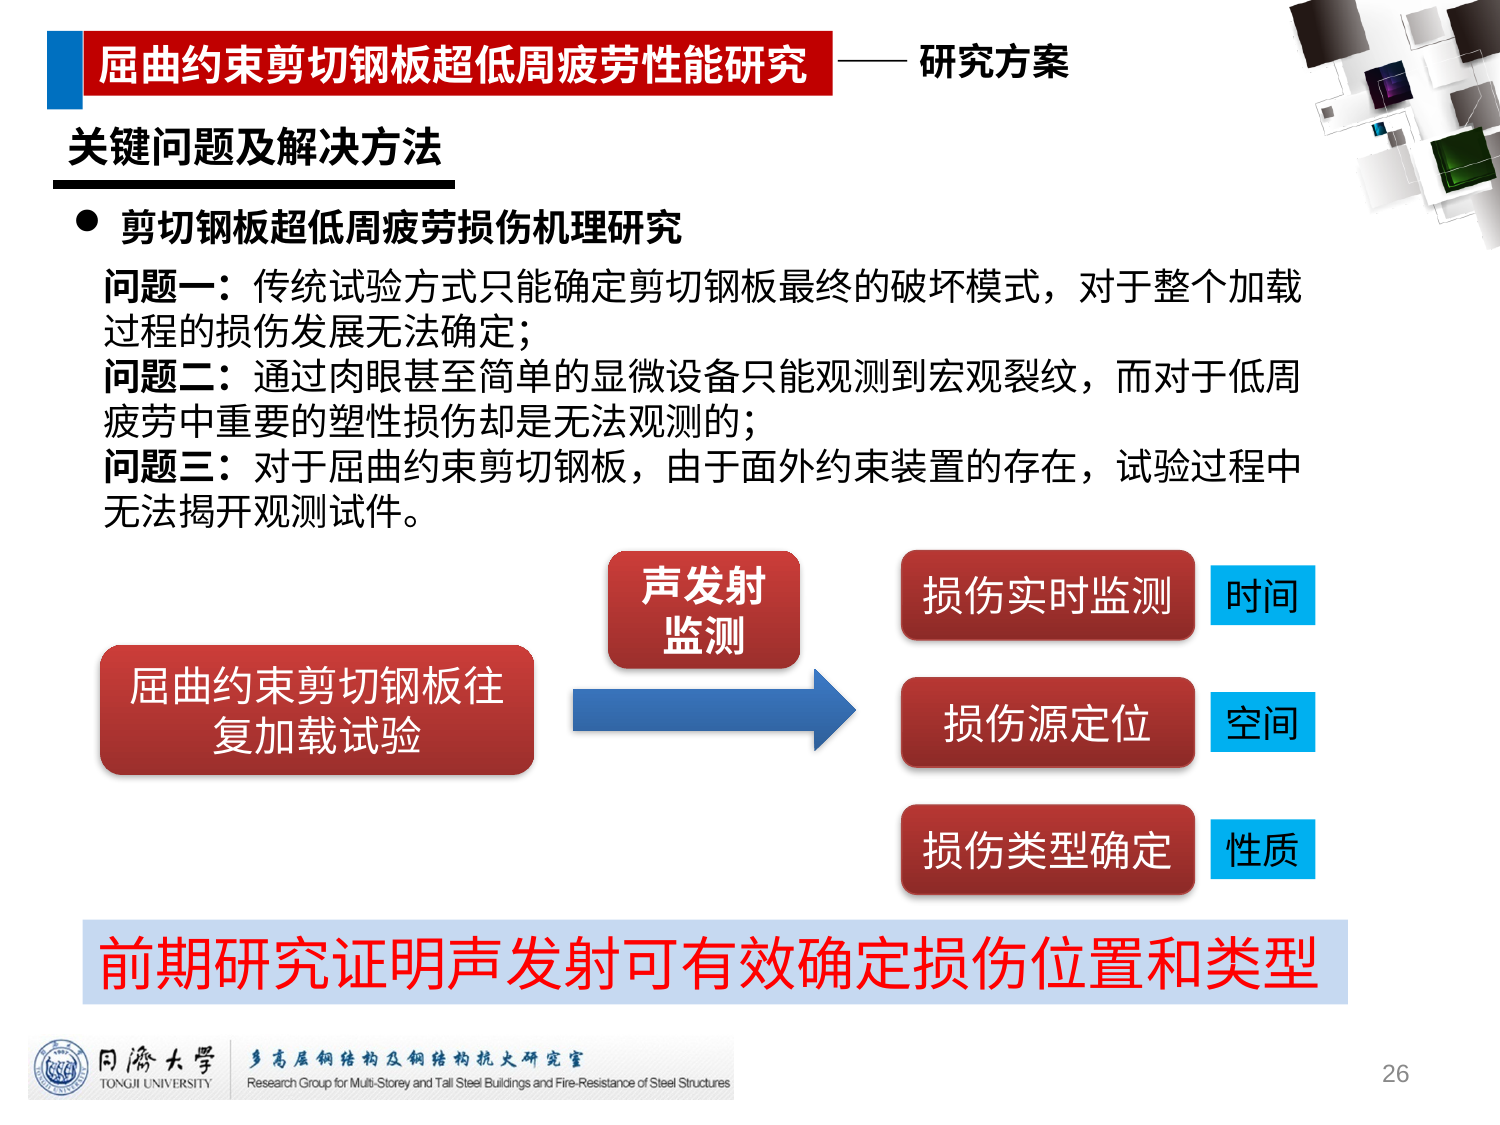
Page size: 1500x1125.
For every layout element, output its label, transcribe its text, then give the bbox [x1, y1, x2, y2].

text_box 空间 [1210, 692, 1316, 752]
text_box 损伤源定位 [900, 677, 1196, 768]
slide_number 26 [1074, 1042, 1425, 1103]
text_box 屈曲约束剪切钢板往复加载试验 [100, 645, 535, 776]
text_box 前期研究证明声发射可有效确定损伤位置和类型 [82, 919, 1348, 1005]
text_box 性质 [1210, 819, 1316, 880]
text_box 问题一：传统试验方式只能确定剪切钢板最终的破坏模式，对于整个加载过程的损伤发展无法确定； 问题二：通过肉眼甚至简单的显微设备只能观测到宏观裂纹，而对于低周疲劳中重要的塑性损伤却是无法观测的； 问题三：对于屈曲约束剪切钢板，由于面外约束装置的存在，试验过程中无法揭开观测试件。 [88, 255, 1343, 540]
text_box [573, 668, 856, 752]
text_box 关键问题及解决方法 [53, 113, 632, 179]
text_box 时间 [1210, 565, 1316, 626]
text_box 损伤类型确定 [900, 804, 1196, 896]
picture [28, 1034, 734, 1100]
text_box 声发射监测 [608, 550, 801, 669]
text_box 剪切钢板超低周疲劳损伤机理研究 [58, 196, 698, 256]
text_box 损伤实时监测 [900, 549, 1196, 641]
picture [1289, 0, 1500, 250]
